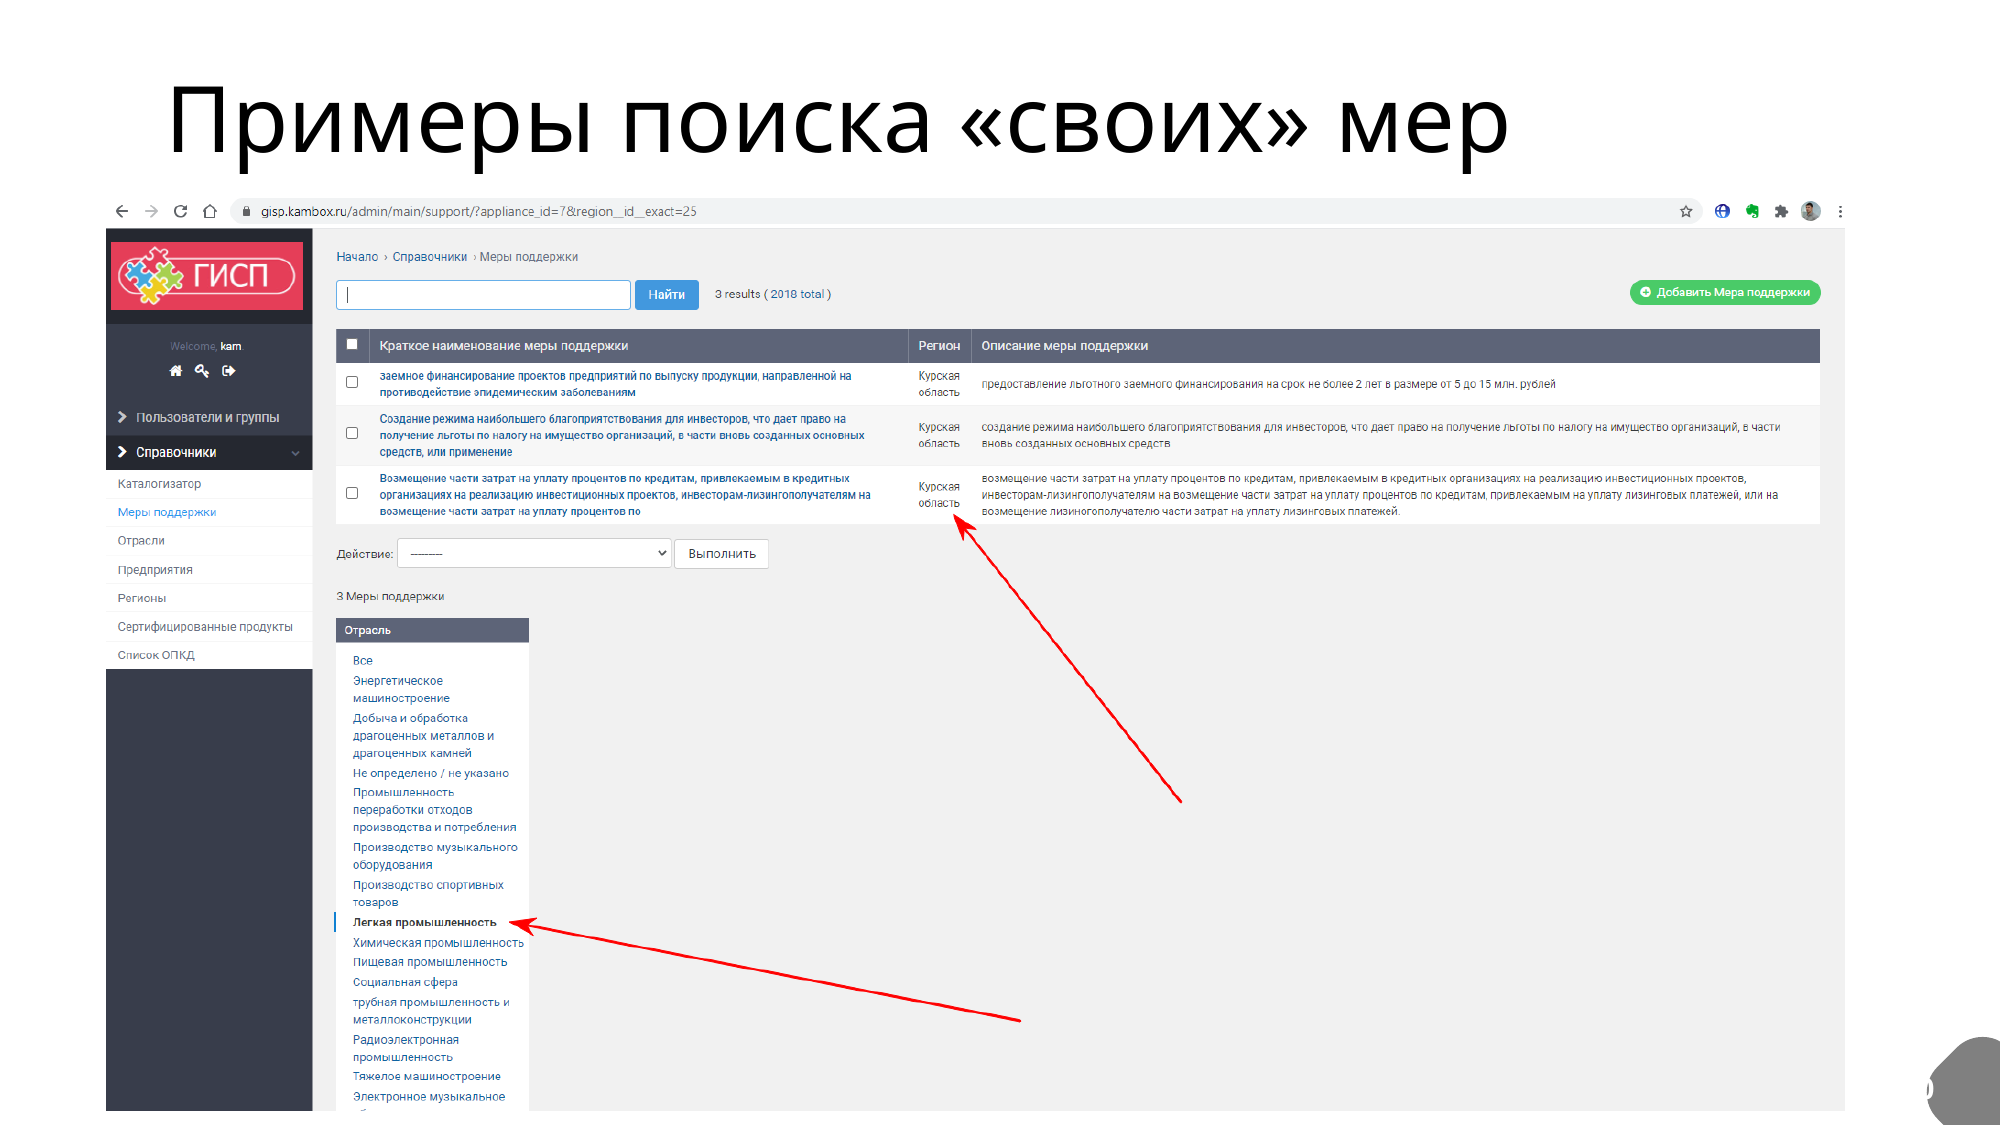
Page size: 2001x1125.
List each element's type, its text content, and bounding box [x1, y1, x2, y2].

title Примеры поиска «своих» мер [150, 13, 1876, 232]
text_box [1939, 1035, 2000, 1063]
text_box 10 [1886, 1063, 2000, 1118]
text_box [1935, 1118, 2000, 1125]
picture [106, 196, 1845, 1112]
